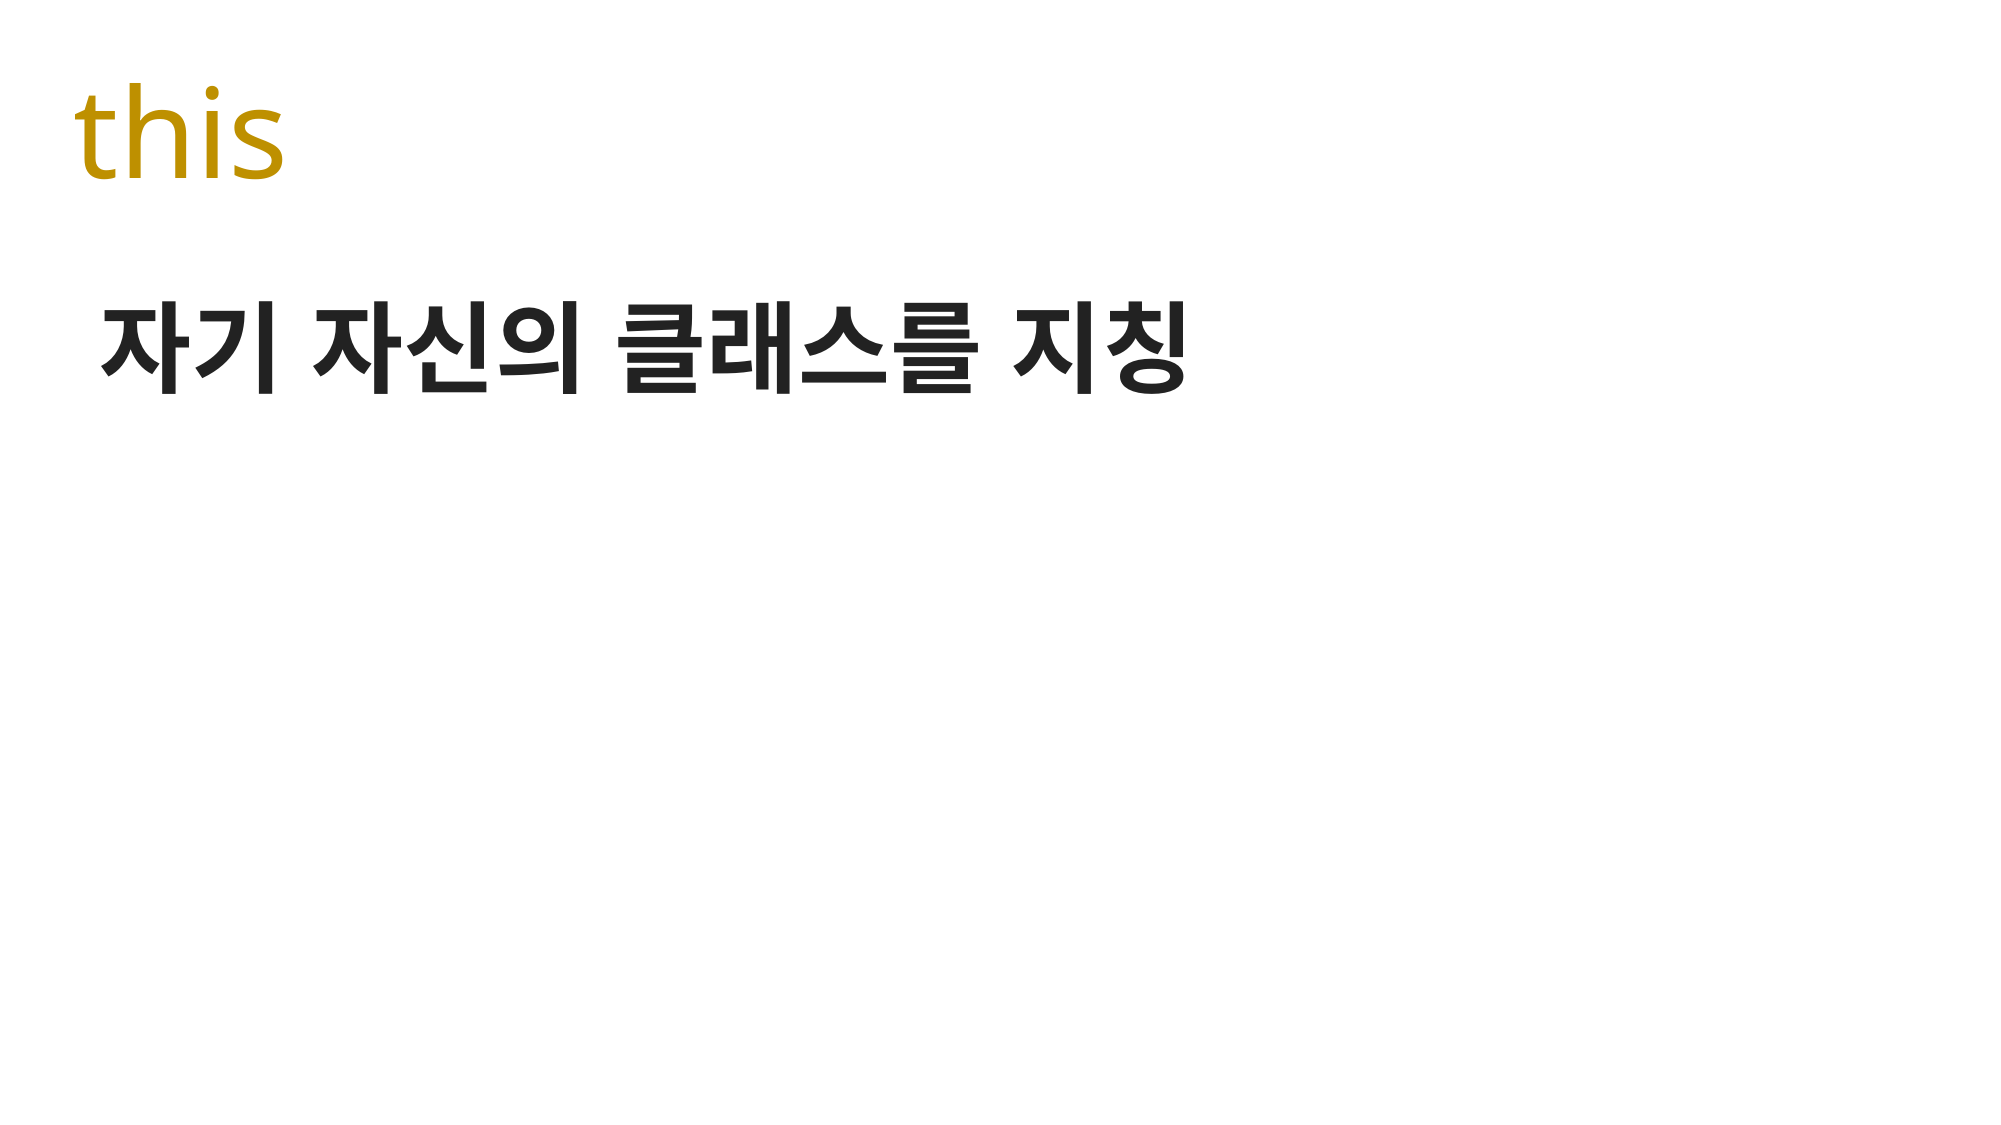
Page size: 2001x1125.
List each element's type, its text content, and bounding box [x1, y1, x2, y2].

text_box 자기 자신의 클래스를 지칭 [84, 278, 1844, 413]
title this [59, 29, 1784, 247]
